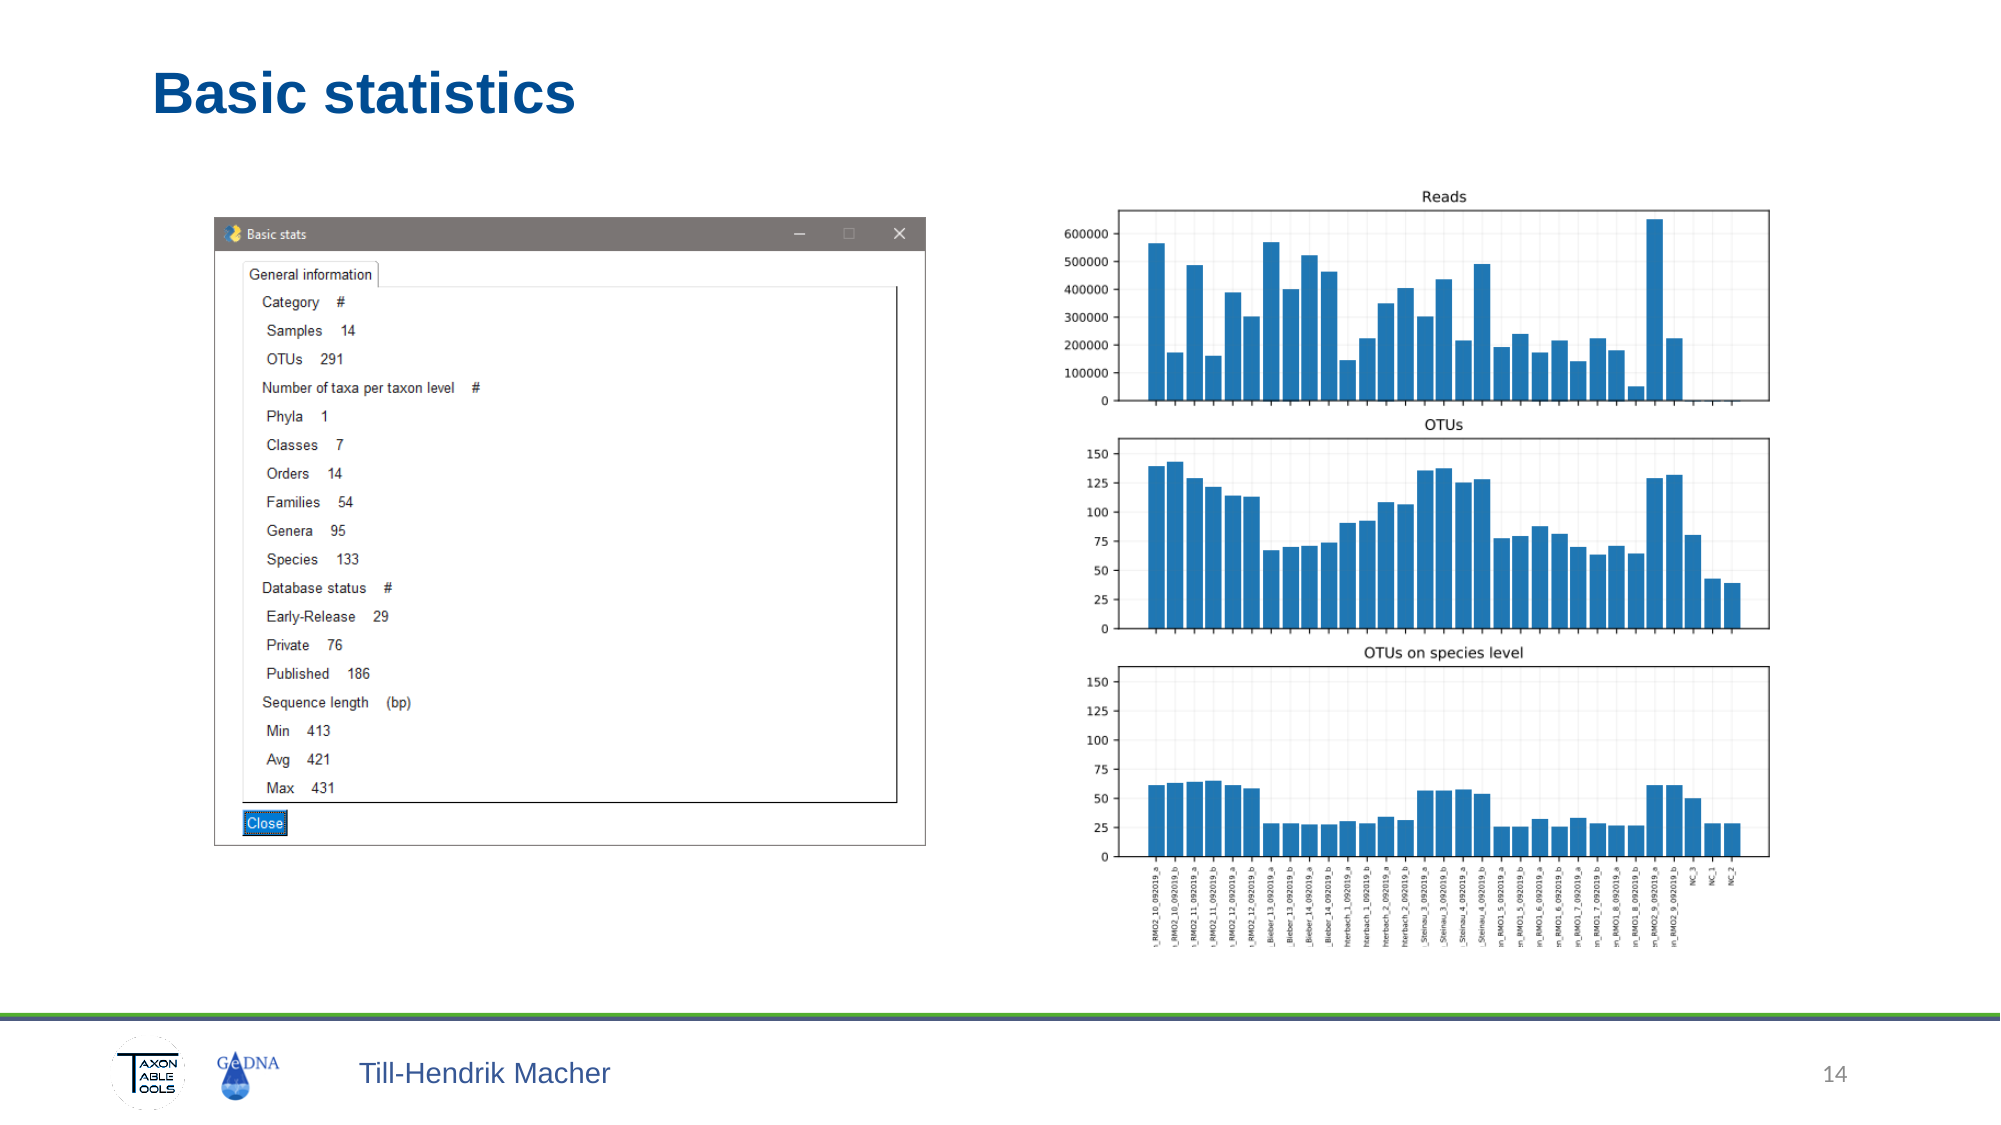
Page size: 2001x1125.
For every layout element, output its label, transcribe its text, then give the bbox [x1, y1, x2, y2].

text_box Basic statistics [137, 0, 1863, 189]
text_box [110, 1035, 635, 1110]
picture [214, 217, 926, 846]
text_box 14 [1412, 1042, 1863, 1103]
picture [1014, 110, 1851, 947]
